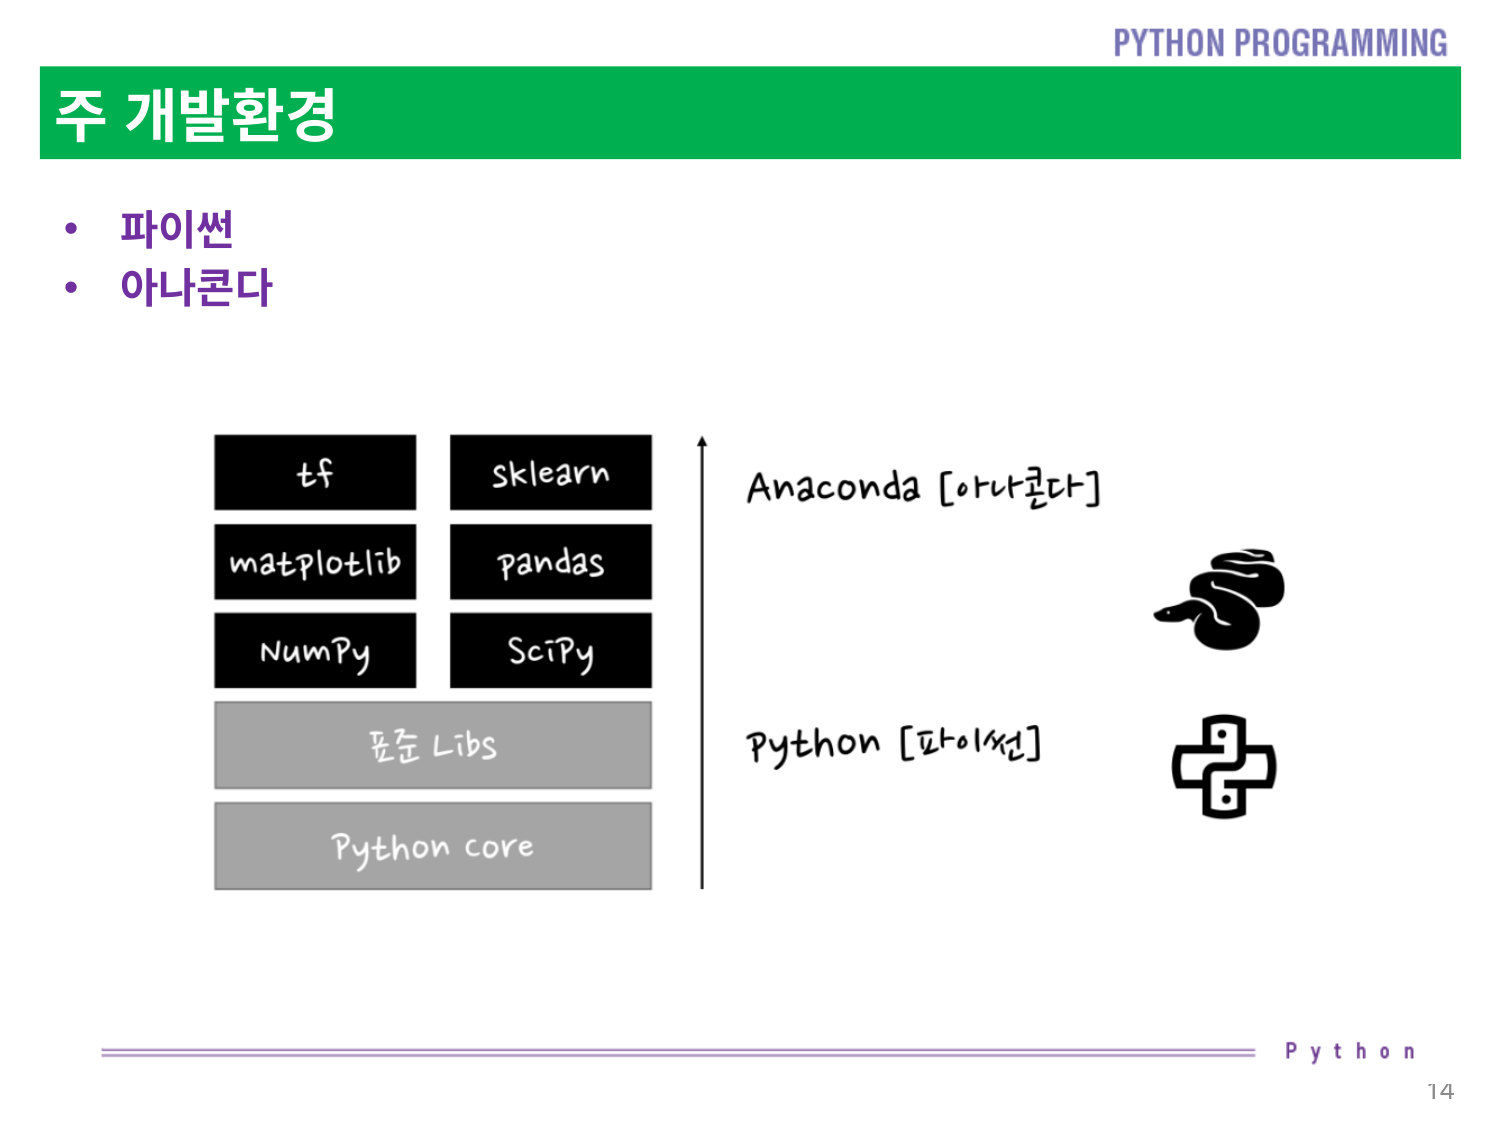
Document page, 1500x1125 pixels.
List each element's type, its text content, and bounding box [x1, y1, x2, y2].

picture [18, 1020, 1483, 1084]
picture [138, 361, 1371, 960]
title 주 개발환경 [39, 76, 1444, 152]
slide_number 14 [1119, 1071, 1470, 1112]
list 파이썬 아나콘다 [48, 195, 1461, 1041]
picture [1106, 13, 1462, 66]
